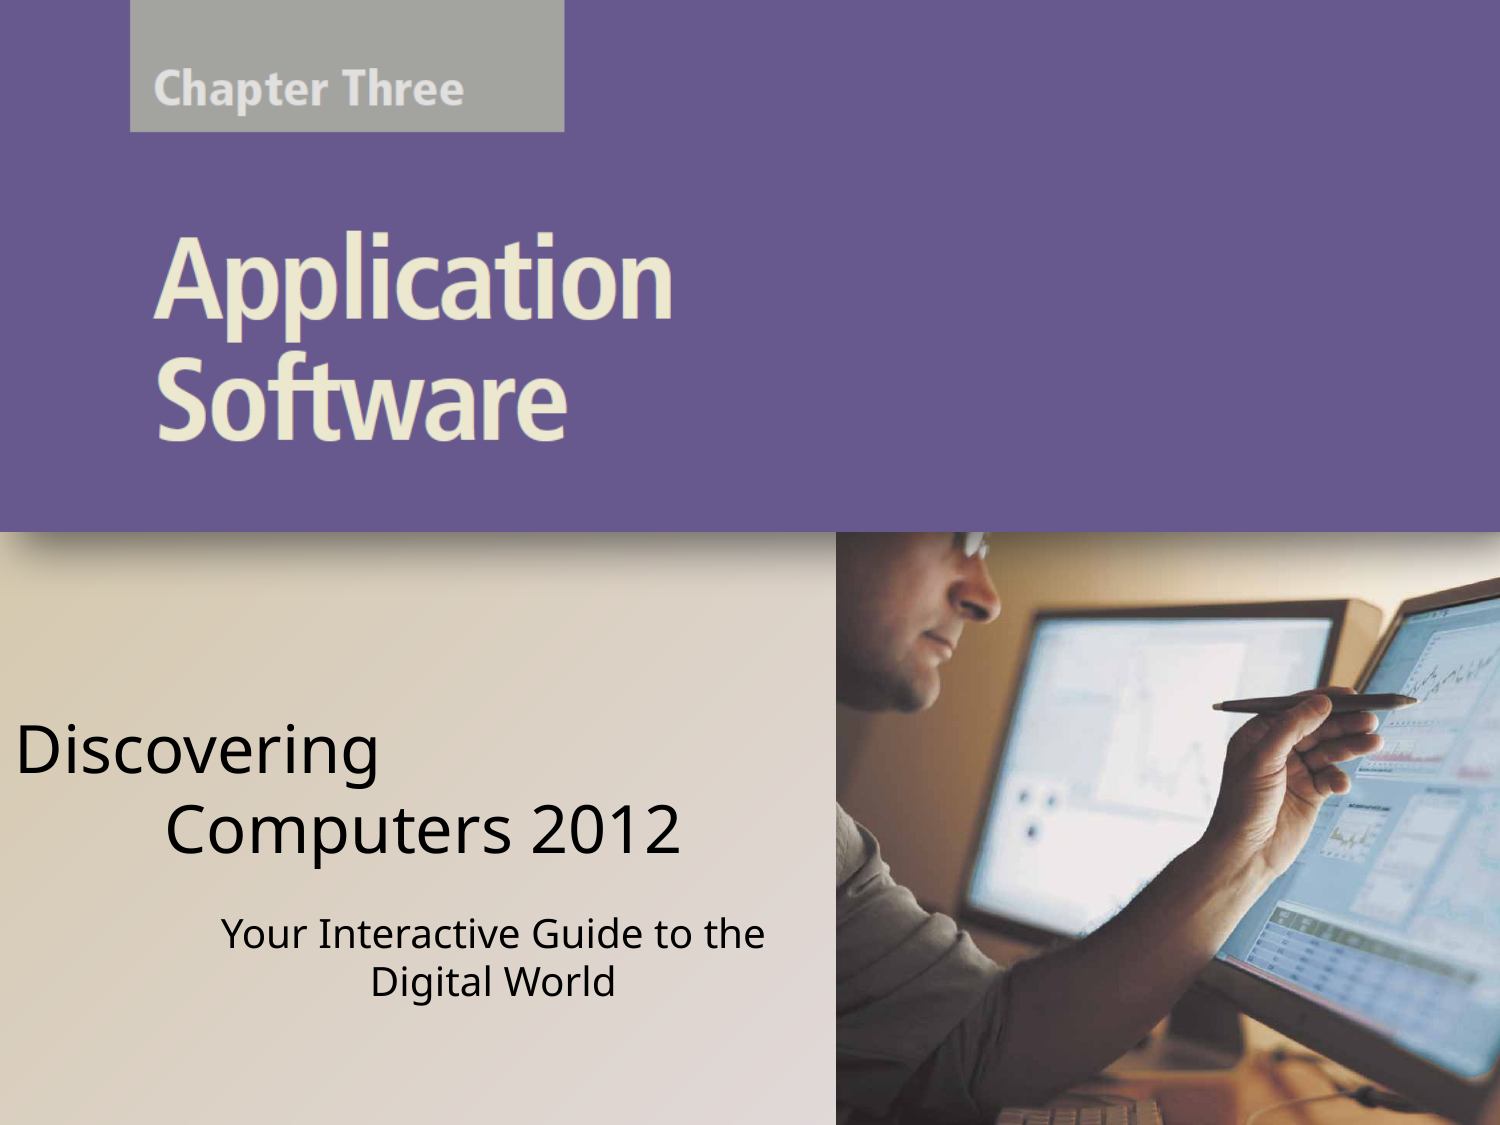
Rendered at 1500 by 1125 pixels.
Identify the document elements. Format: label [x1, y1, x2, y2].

picture [0, 0, 1500, 532]
picture [836, 542, 1500, 1125]
